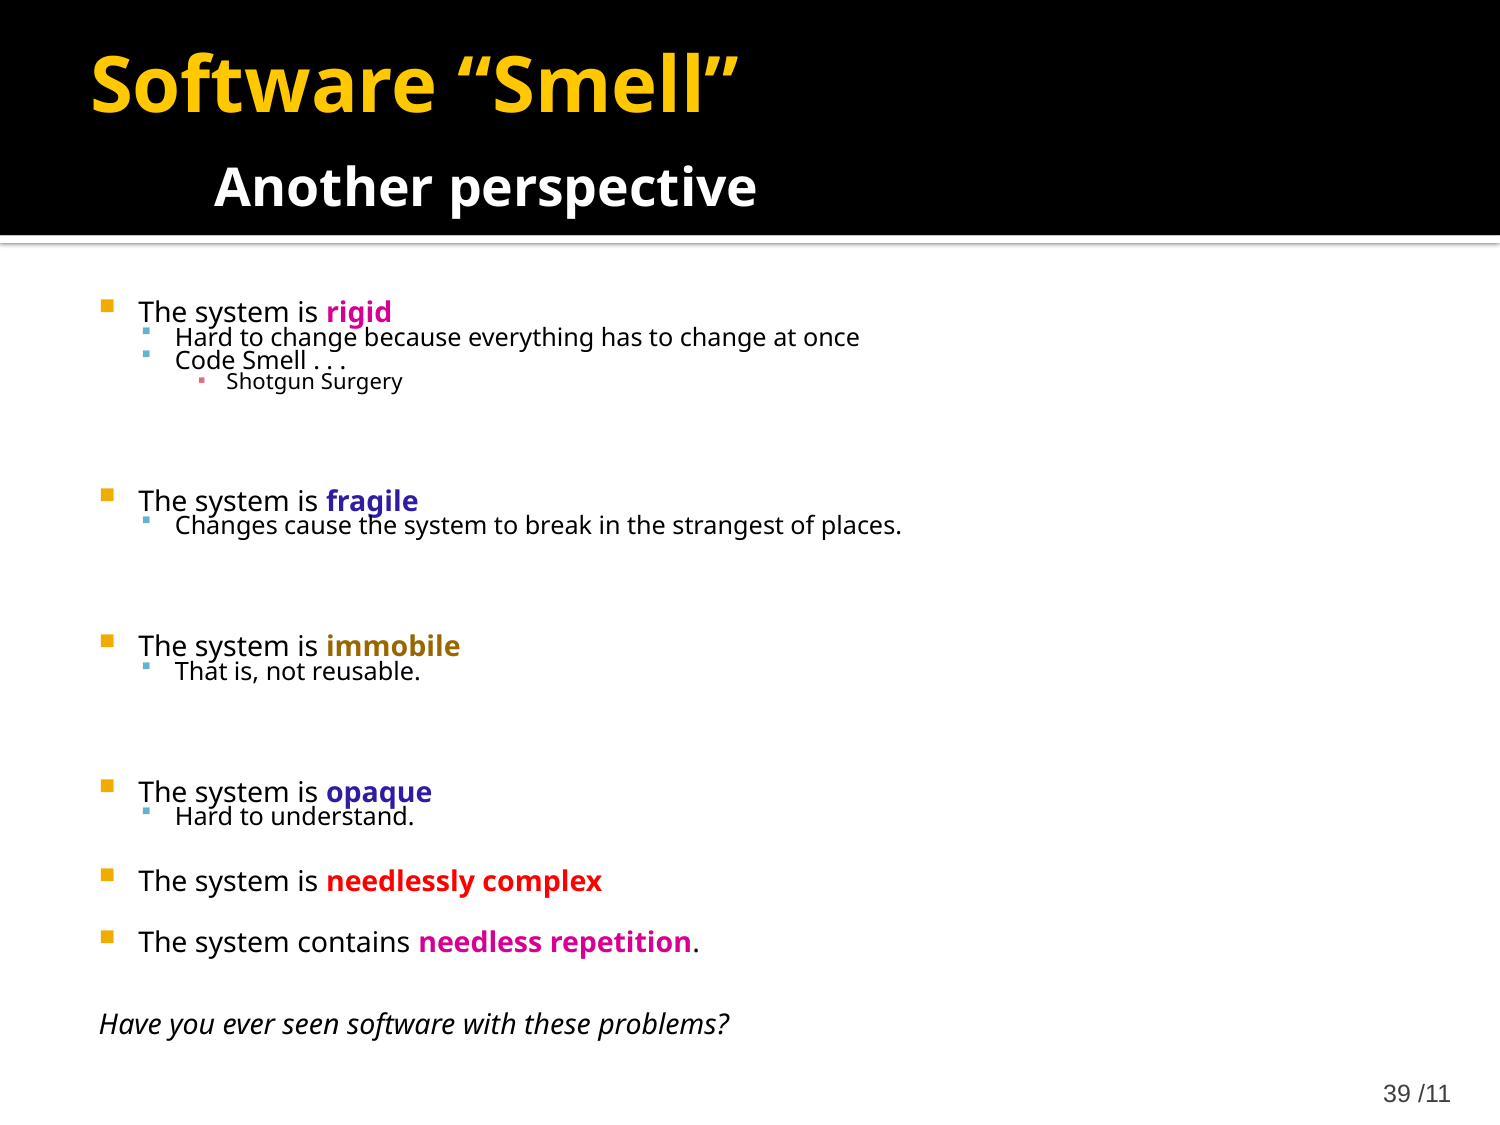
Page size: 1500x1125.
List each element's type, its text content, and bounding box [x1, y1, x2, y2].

title Software “Smell” Another perspective [75, 25, 1425, 231]
list The system is rigid Hard to change because everything has to change at once Code Smell . . . Shotgun Surgery The system is fragile Changes cause the system to break in the strangest of places. The system is immobile That is, not reusable. The system is opaque Hard to understand. The system is needlessly complex The system contains needless repetition. Have you ever seen software with these problems? [75, 291, 1425, 1050]
slide_number 11/ 39 [1345, 1062, 1467, 1108]
